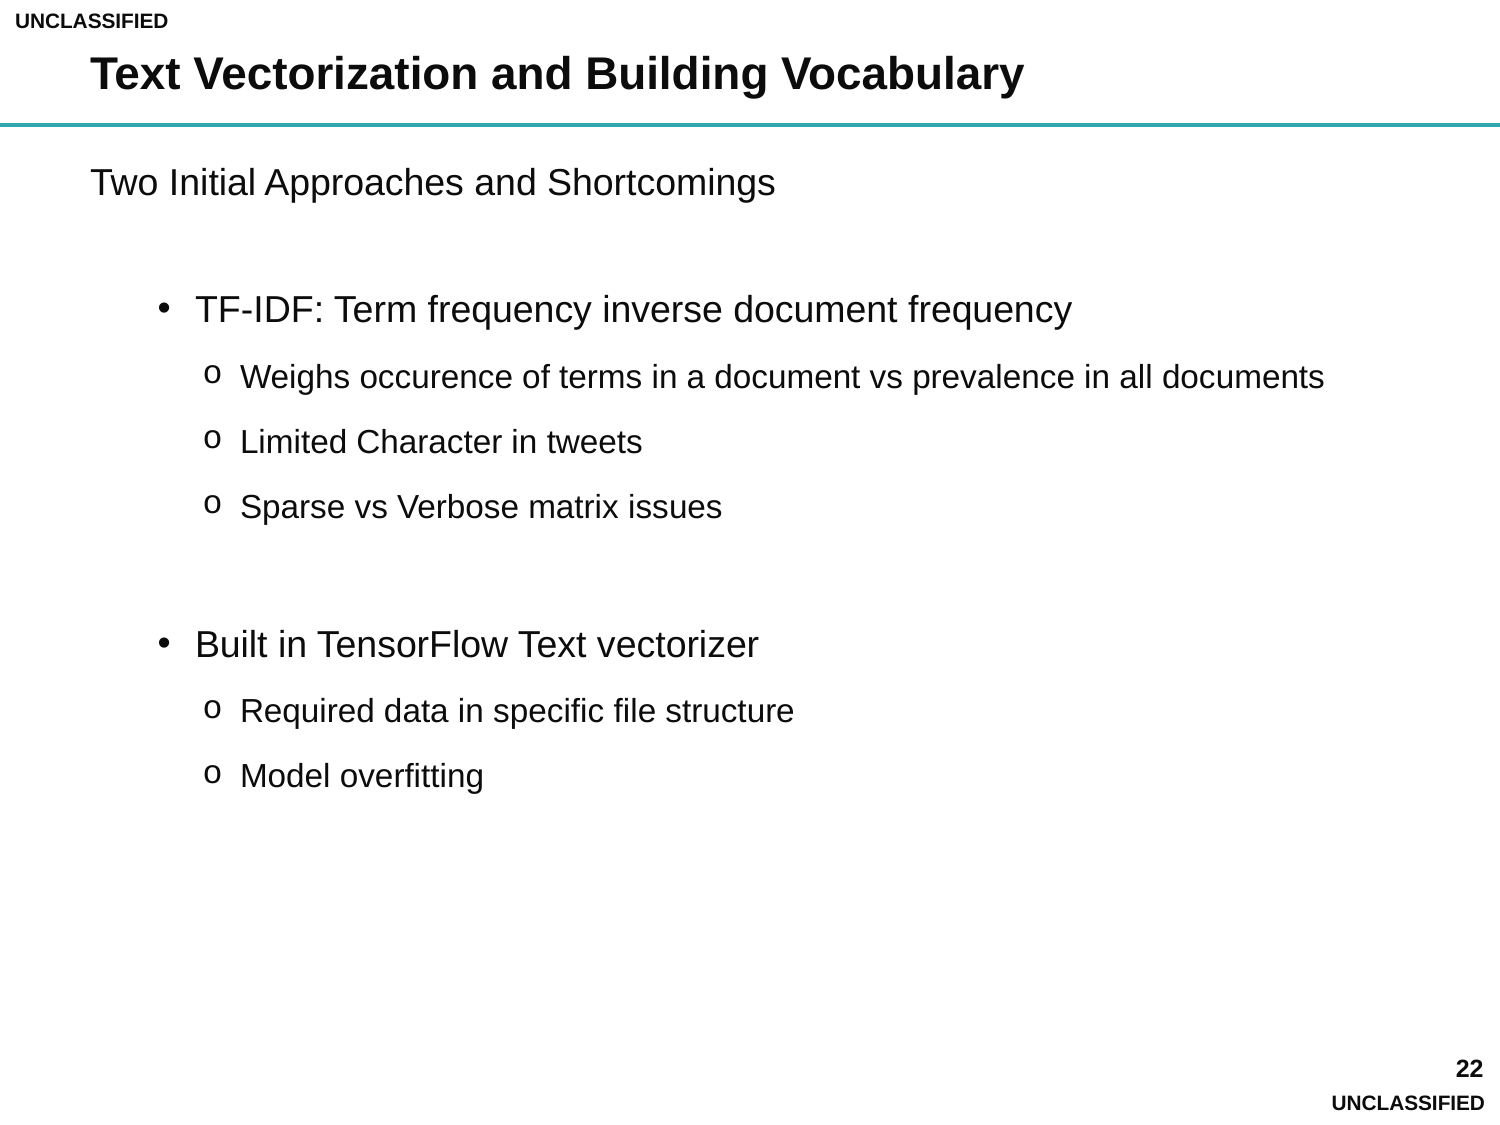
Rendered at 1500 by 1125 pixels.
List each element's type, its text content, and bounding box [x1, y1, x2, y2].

list Two Initial Approaches and Shortcomings TF-IDF: Term frequency inverse document frequency Weighs occurence of terms in a document vs prevalence in all documents Limited Character in tweets Sparse vs Verbose matrix issues Built in TensorFlow Text vectorizer Required data in specific file structure Model overfitting [75, 149, 1425, 974]
title Text Vectorization and Building Vocabulary [75, 34, 1300, 109]
